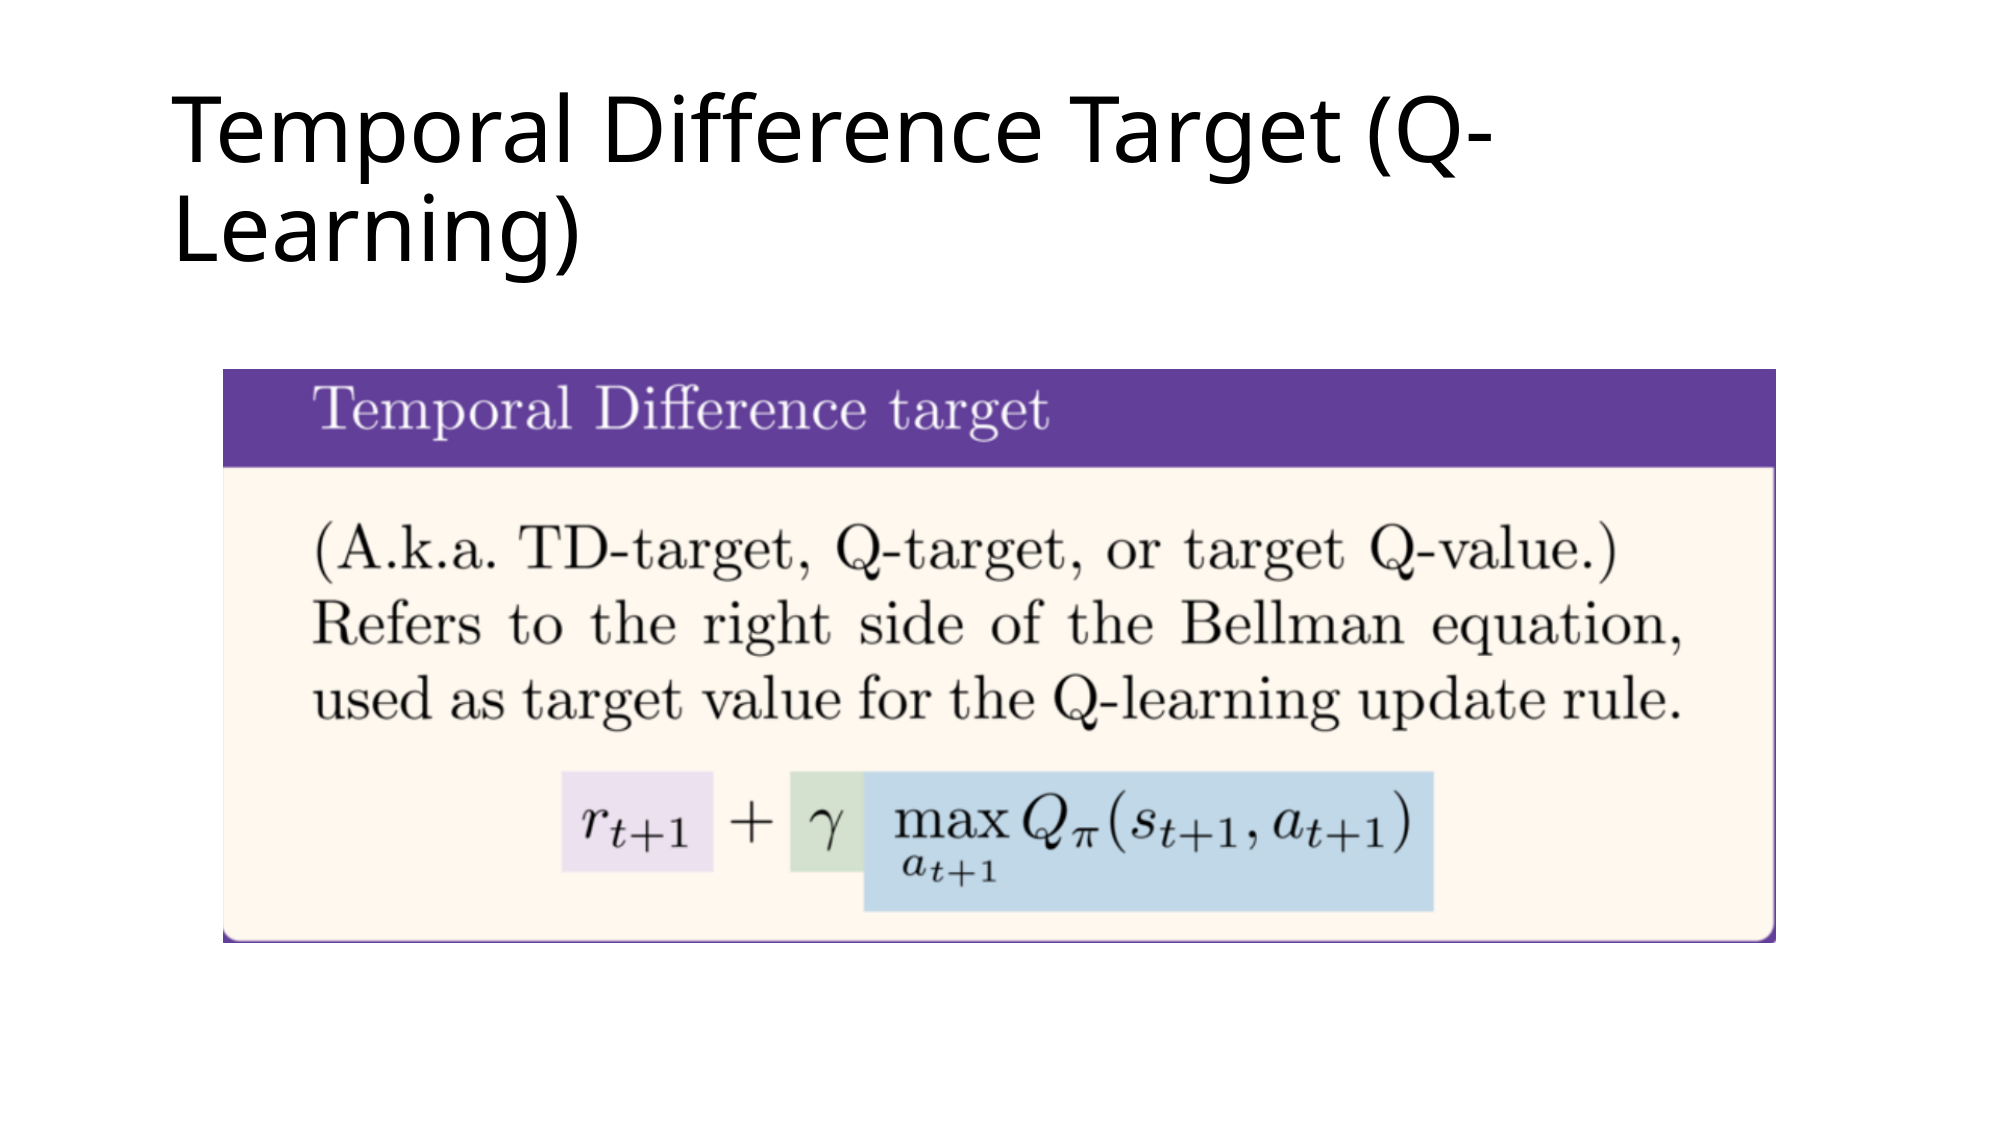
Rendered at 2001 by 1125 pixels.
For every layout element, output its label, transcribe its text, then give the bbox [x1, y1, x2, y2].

title Temporal Difference Target (Q-Learning) [156, 73, 1668, 291]
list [223, 369, 1777, 944]
